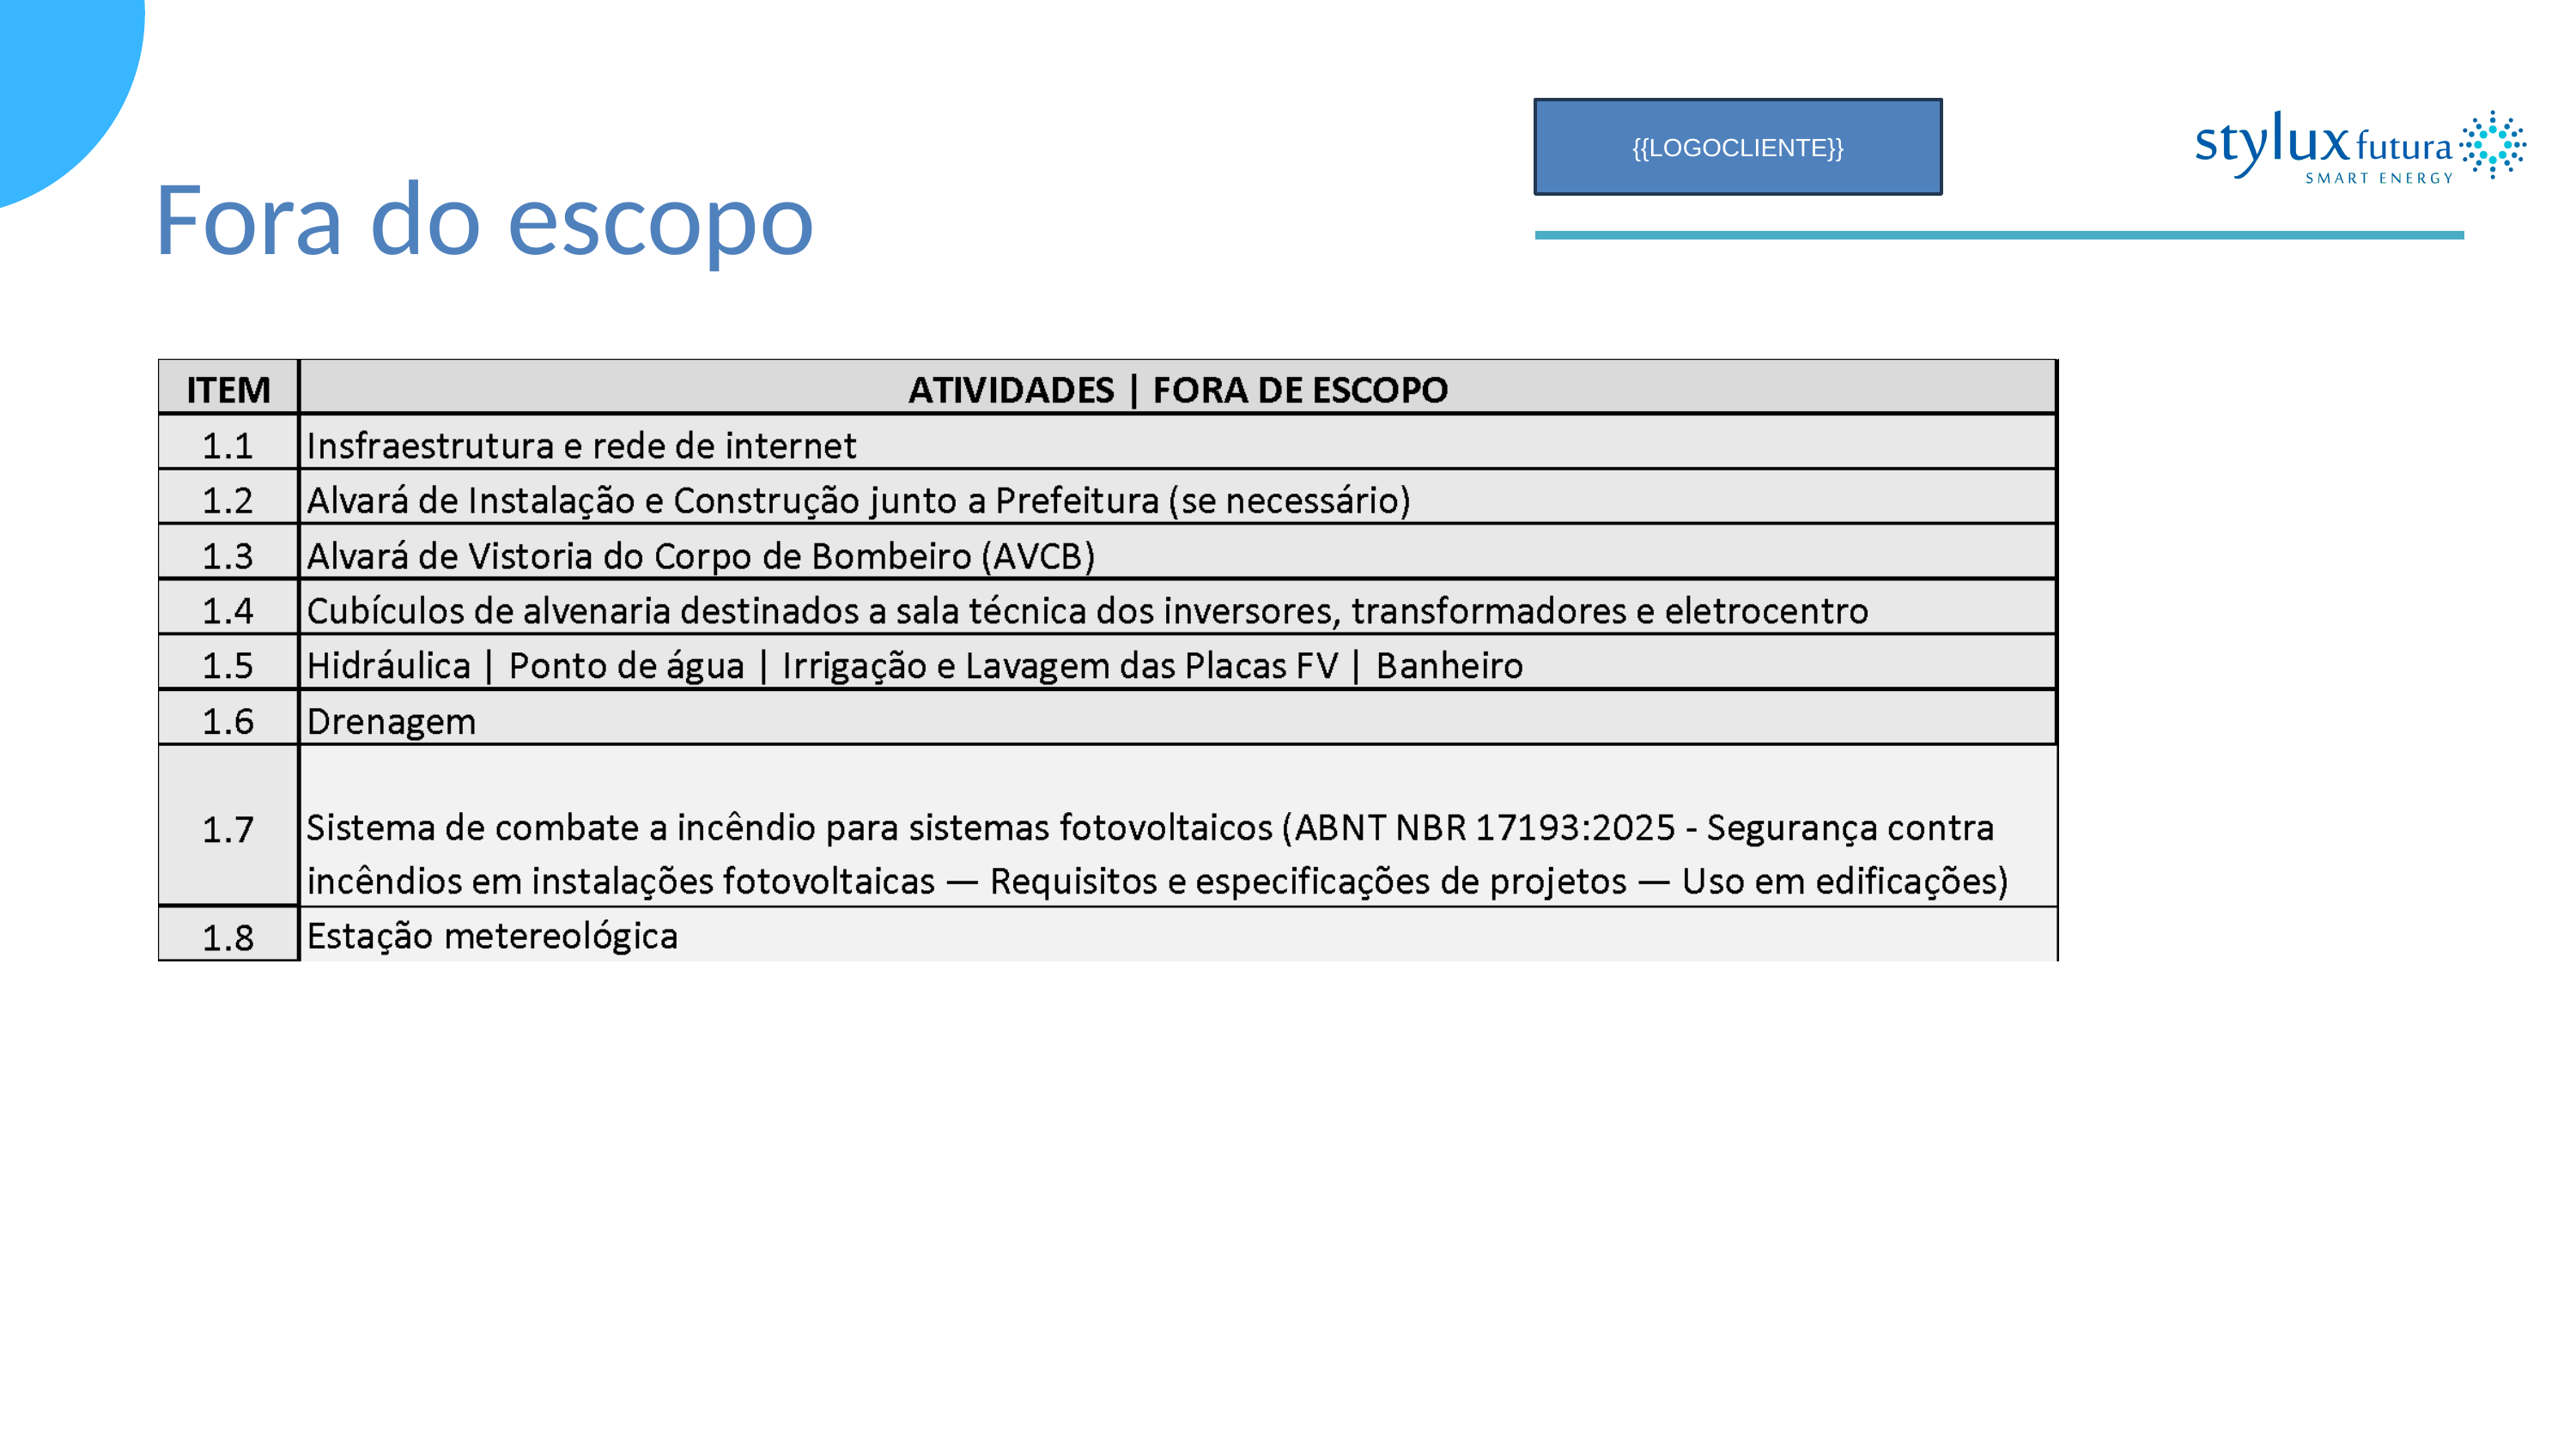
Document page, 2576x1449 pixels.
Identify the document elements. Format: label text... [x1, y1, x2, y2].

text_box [0, 0, 145, 217]
picture [158, 359, 2059, 961]
text_box [2196, 109, 2528, 185]
text_box {{LOGOCLIENTE}} [1534, 98, 1943, 196]
text_box Fora do escopo [154, 160, 1798, 278]
